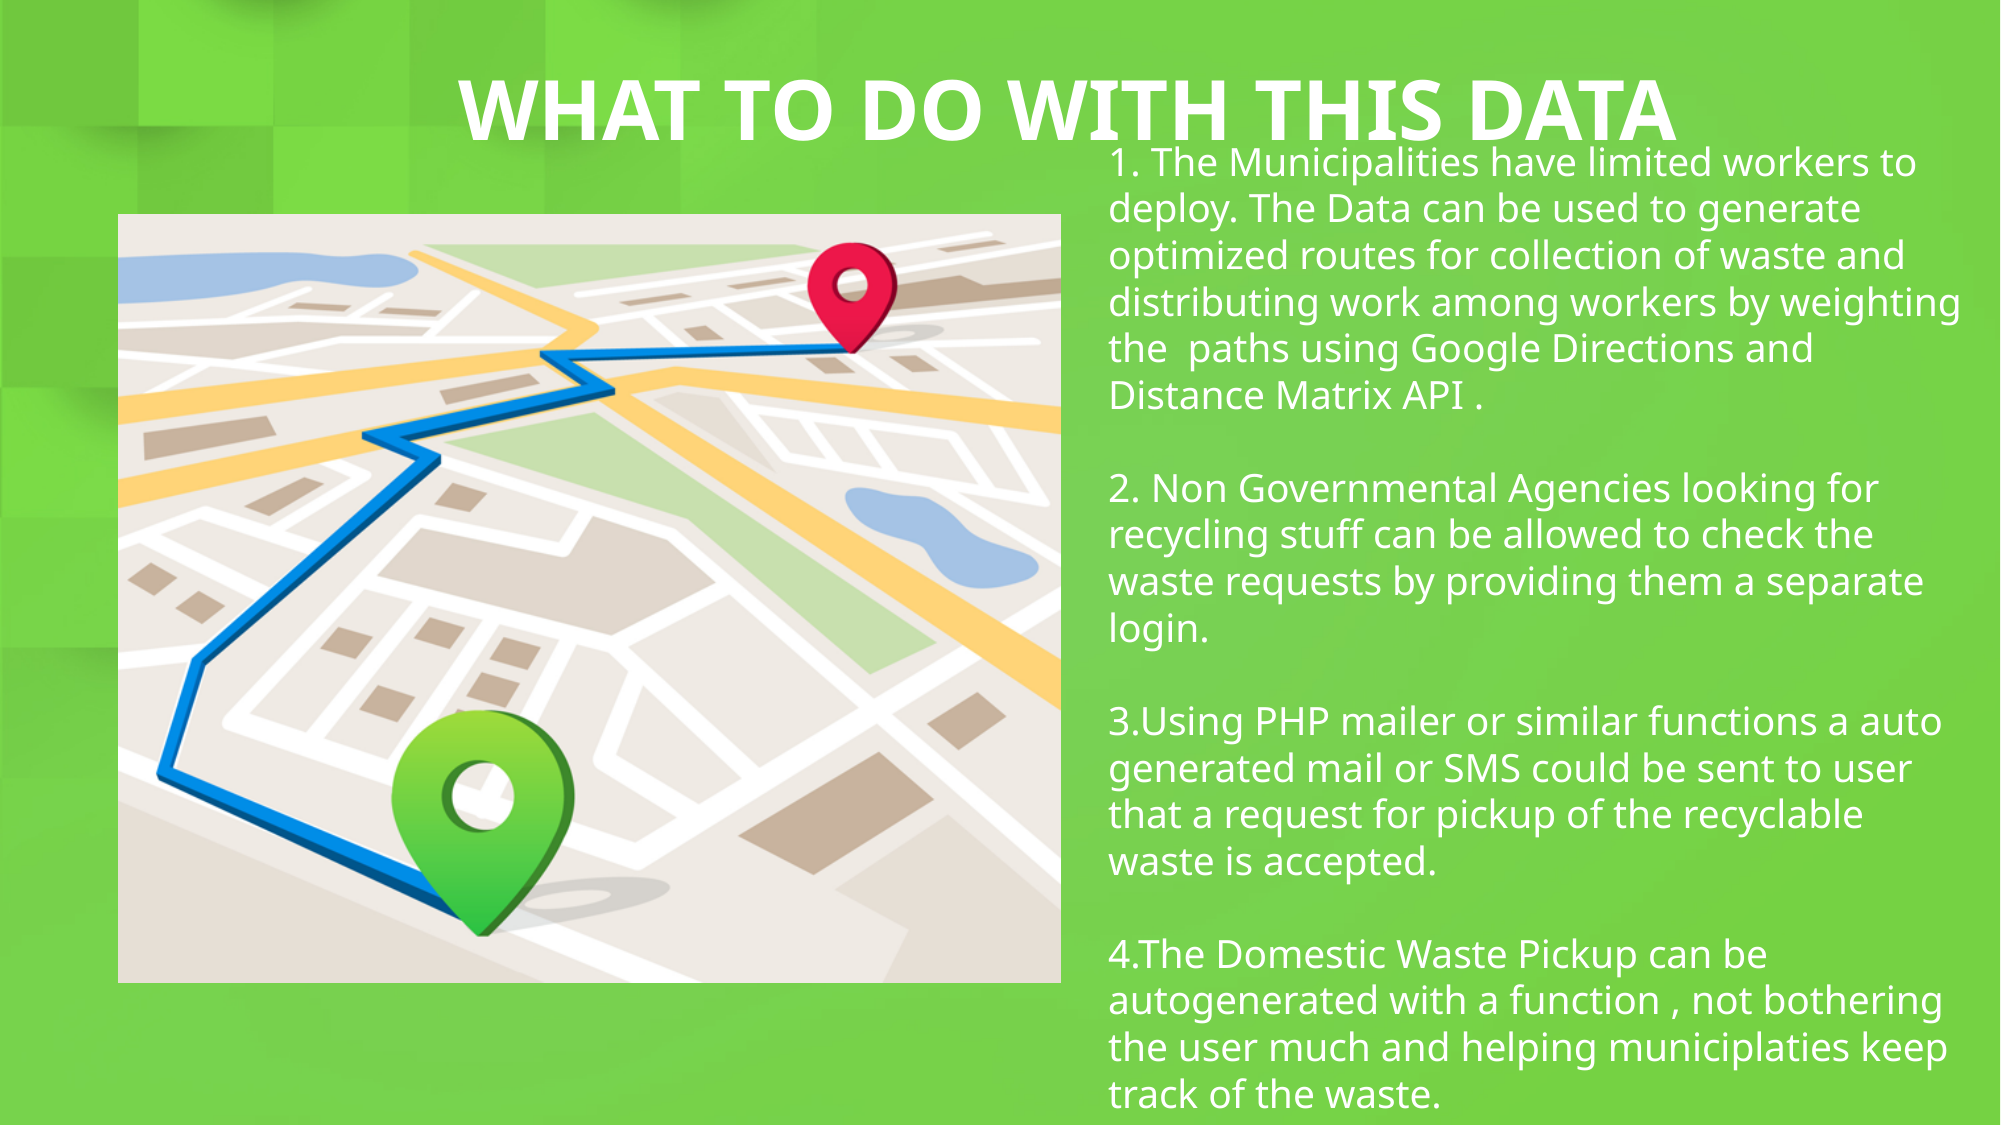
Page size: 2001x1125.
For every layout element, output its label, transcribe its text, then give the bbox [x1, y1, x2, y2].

picture [0, 0, 2001, 1125]
text_box WHAT TO DO WITH THIS DATA [443, 49, 1837, 165]
text_box 1. The Municipalities have limited workers to deploy. The Data can be used to generate optimized routes for collection of waste and distributing work among workers by weighting the paths using Google Directions and Distance Matrix API . 2. Non Governmental Agencies looking for recycling stuff can be allowed to check the waste requests by providing them a separate login. 3.Using PHP mailer or similar functions a auto generated mail or SMS could be sent to user that a request for pickup of the recyclable waste is accepted. 4.The Domestic Waste Pickup can be autogenerated with a function , not bothering the user much and helping municiplaties keep track of the waste. [1093, 130, 1985, 1124]
